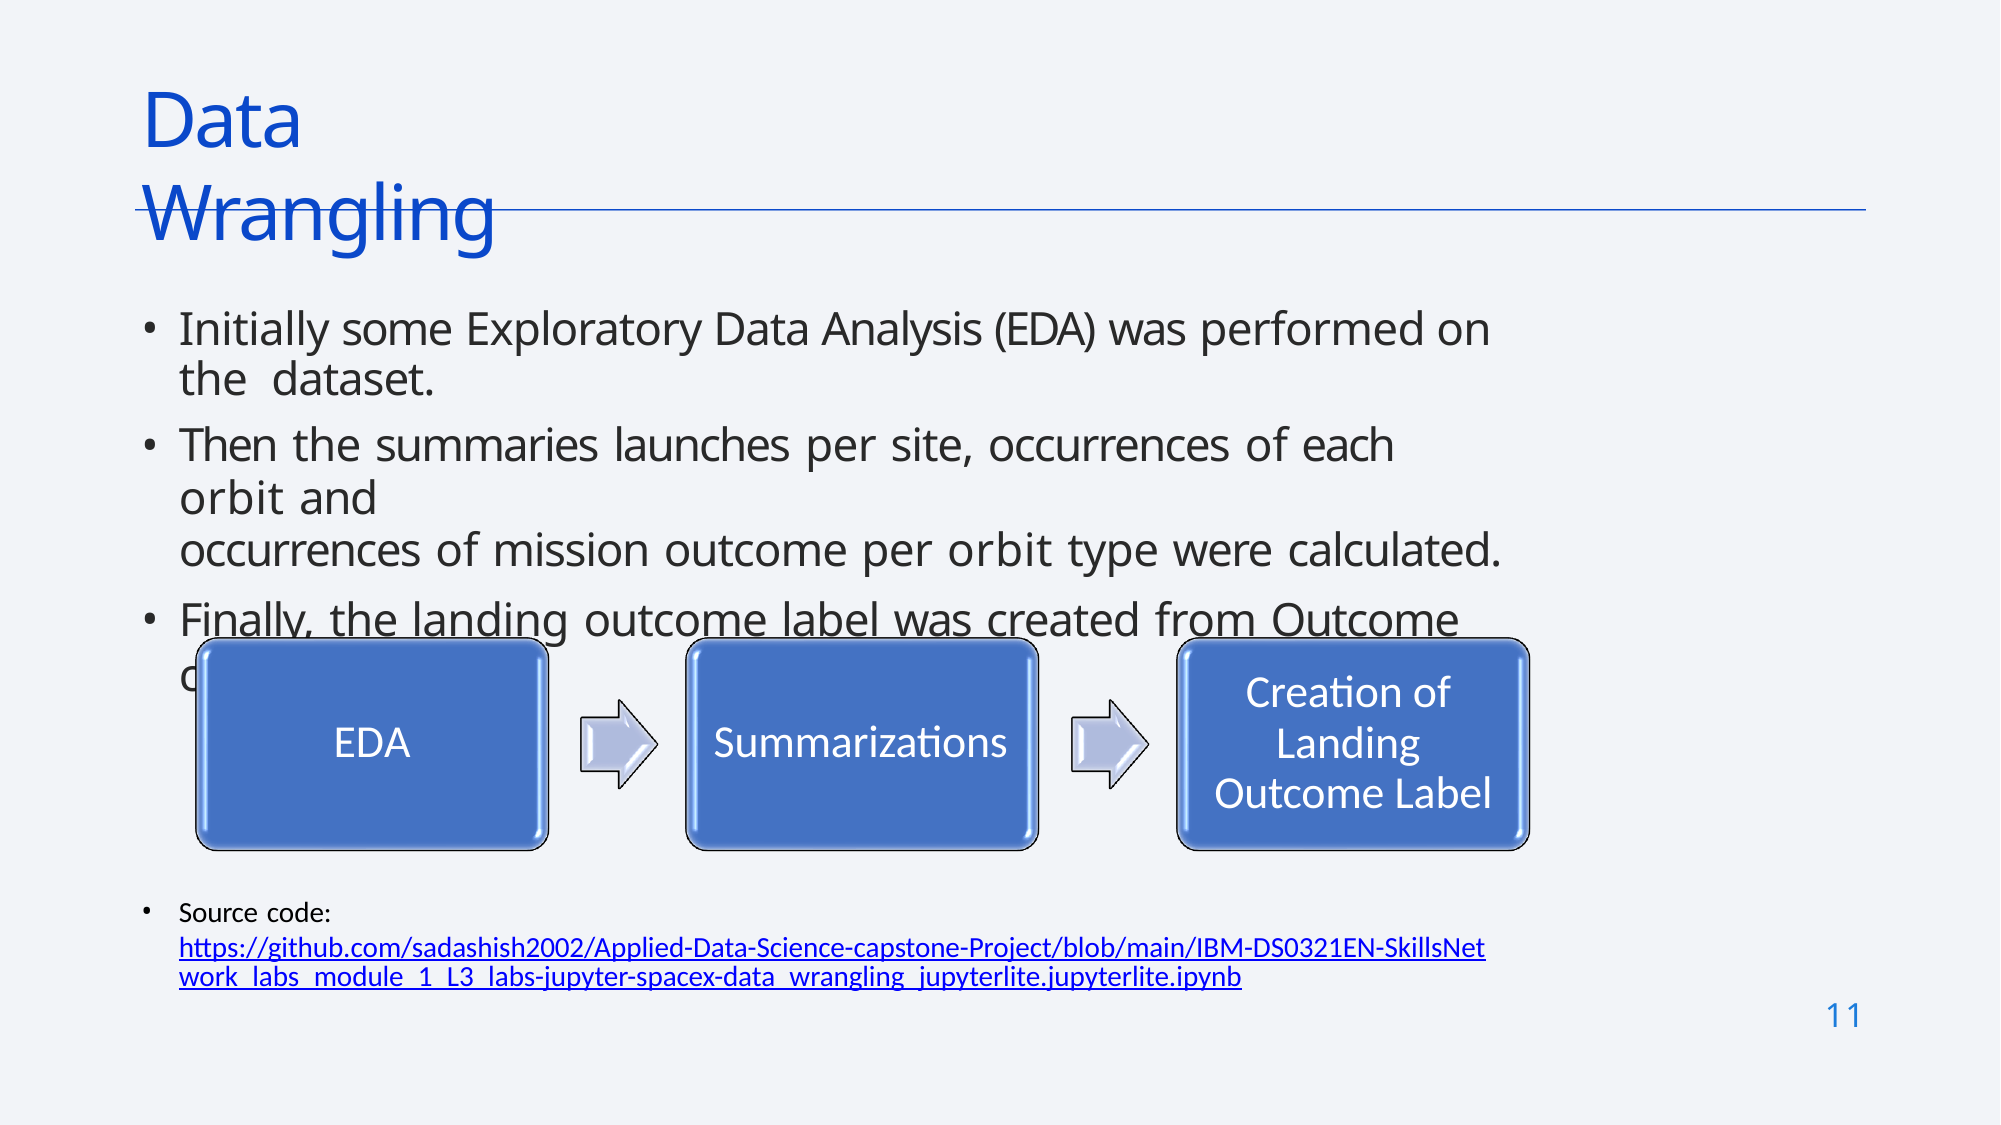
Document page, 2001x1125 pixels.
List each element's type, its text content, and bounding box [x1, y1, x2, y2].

title Data Wrangling [139, 68, 653, 259]
text_box Source code: https://github.com/sadashish2002/Applied-Data-Science-capstone-Project/blob/main/IBM-DS0321EN-SkillsNetwork_labs_module_1_L3_labs-jupyter-spacex-data_wrangling_jupyterlite.jupyterlite.ipynb [139, 891, 1493, 1000]
picture [0, 0, 2000, 1125]
text_box Initially some Exploratory Data Analysis (EDA) was performed on the dataset. Then the summaries launches per site, occurrences of each orbit and occurrences of mission outcome per orbit type were calculated. Finally, the landing outcome label was created from Outcome column. [139, 296, 1543, 701]
text_box 11 [1818, 1001, 1872, 1040]
